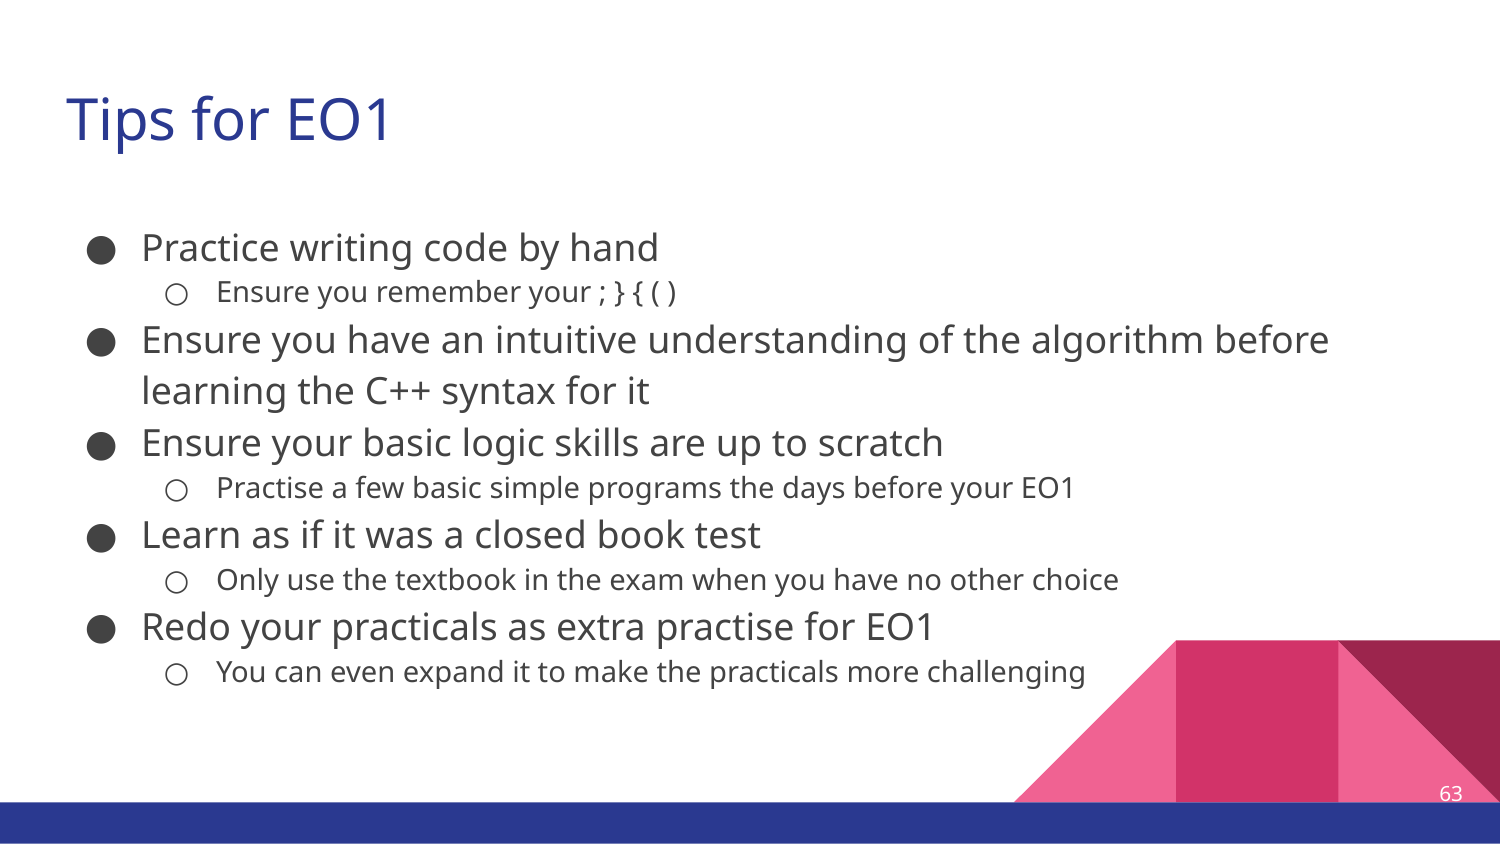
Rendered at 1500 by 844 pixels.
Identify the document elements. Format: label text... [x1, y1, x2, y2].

title Tips for EO1 [51, 67, 1449, 167]
slide_number 63 [1387, 762, 1478, 828]
list Practice writing code by hand Ensure you remember your ; } { ( ) Ensure you have an intuitive understanding of the algorithm before learning the C++ syntax for it Ensure your basic logic skills are up to scratch Practise a few basic simple programs the days before your EO1 Learn as if it was a closed book test Only use the textbook in the exam when you have no other choice Redo your practicals as extra practise for EO1 You can even expand it to make the practicals more challenging [51, 201, 1449, 750]
